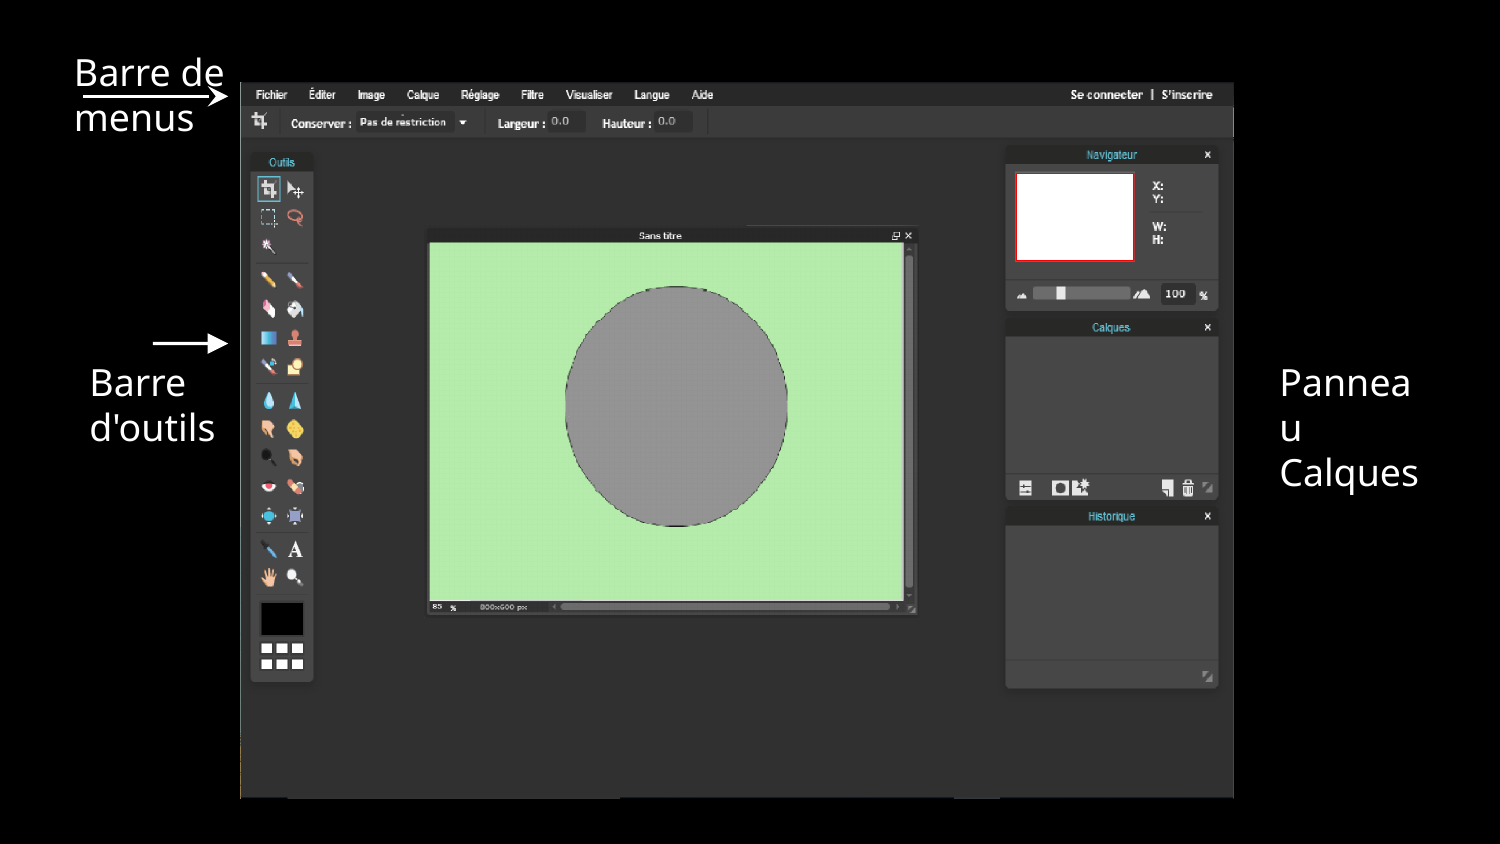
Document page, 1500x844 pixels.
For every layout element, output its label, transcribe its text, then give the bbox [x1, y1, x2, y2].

picture [240, 82, 1235, 799]
text_box Barre de menus [59, 33, 252, 83]
text_box Panneau Calques [1264, 343, 1448, 408]
text_box Barre d'outils [74, 343, 235, 408]
